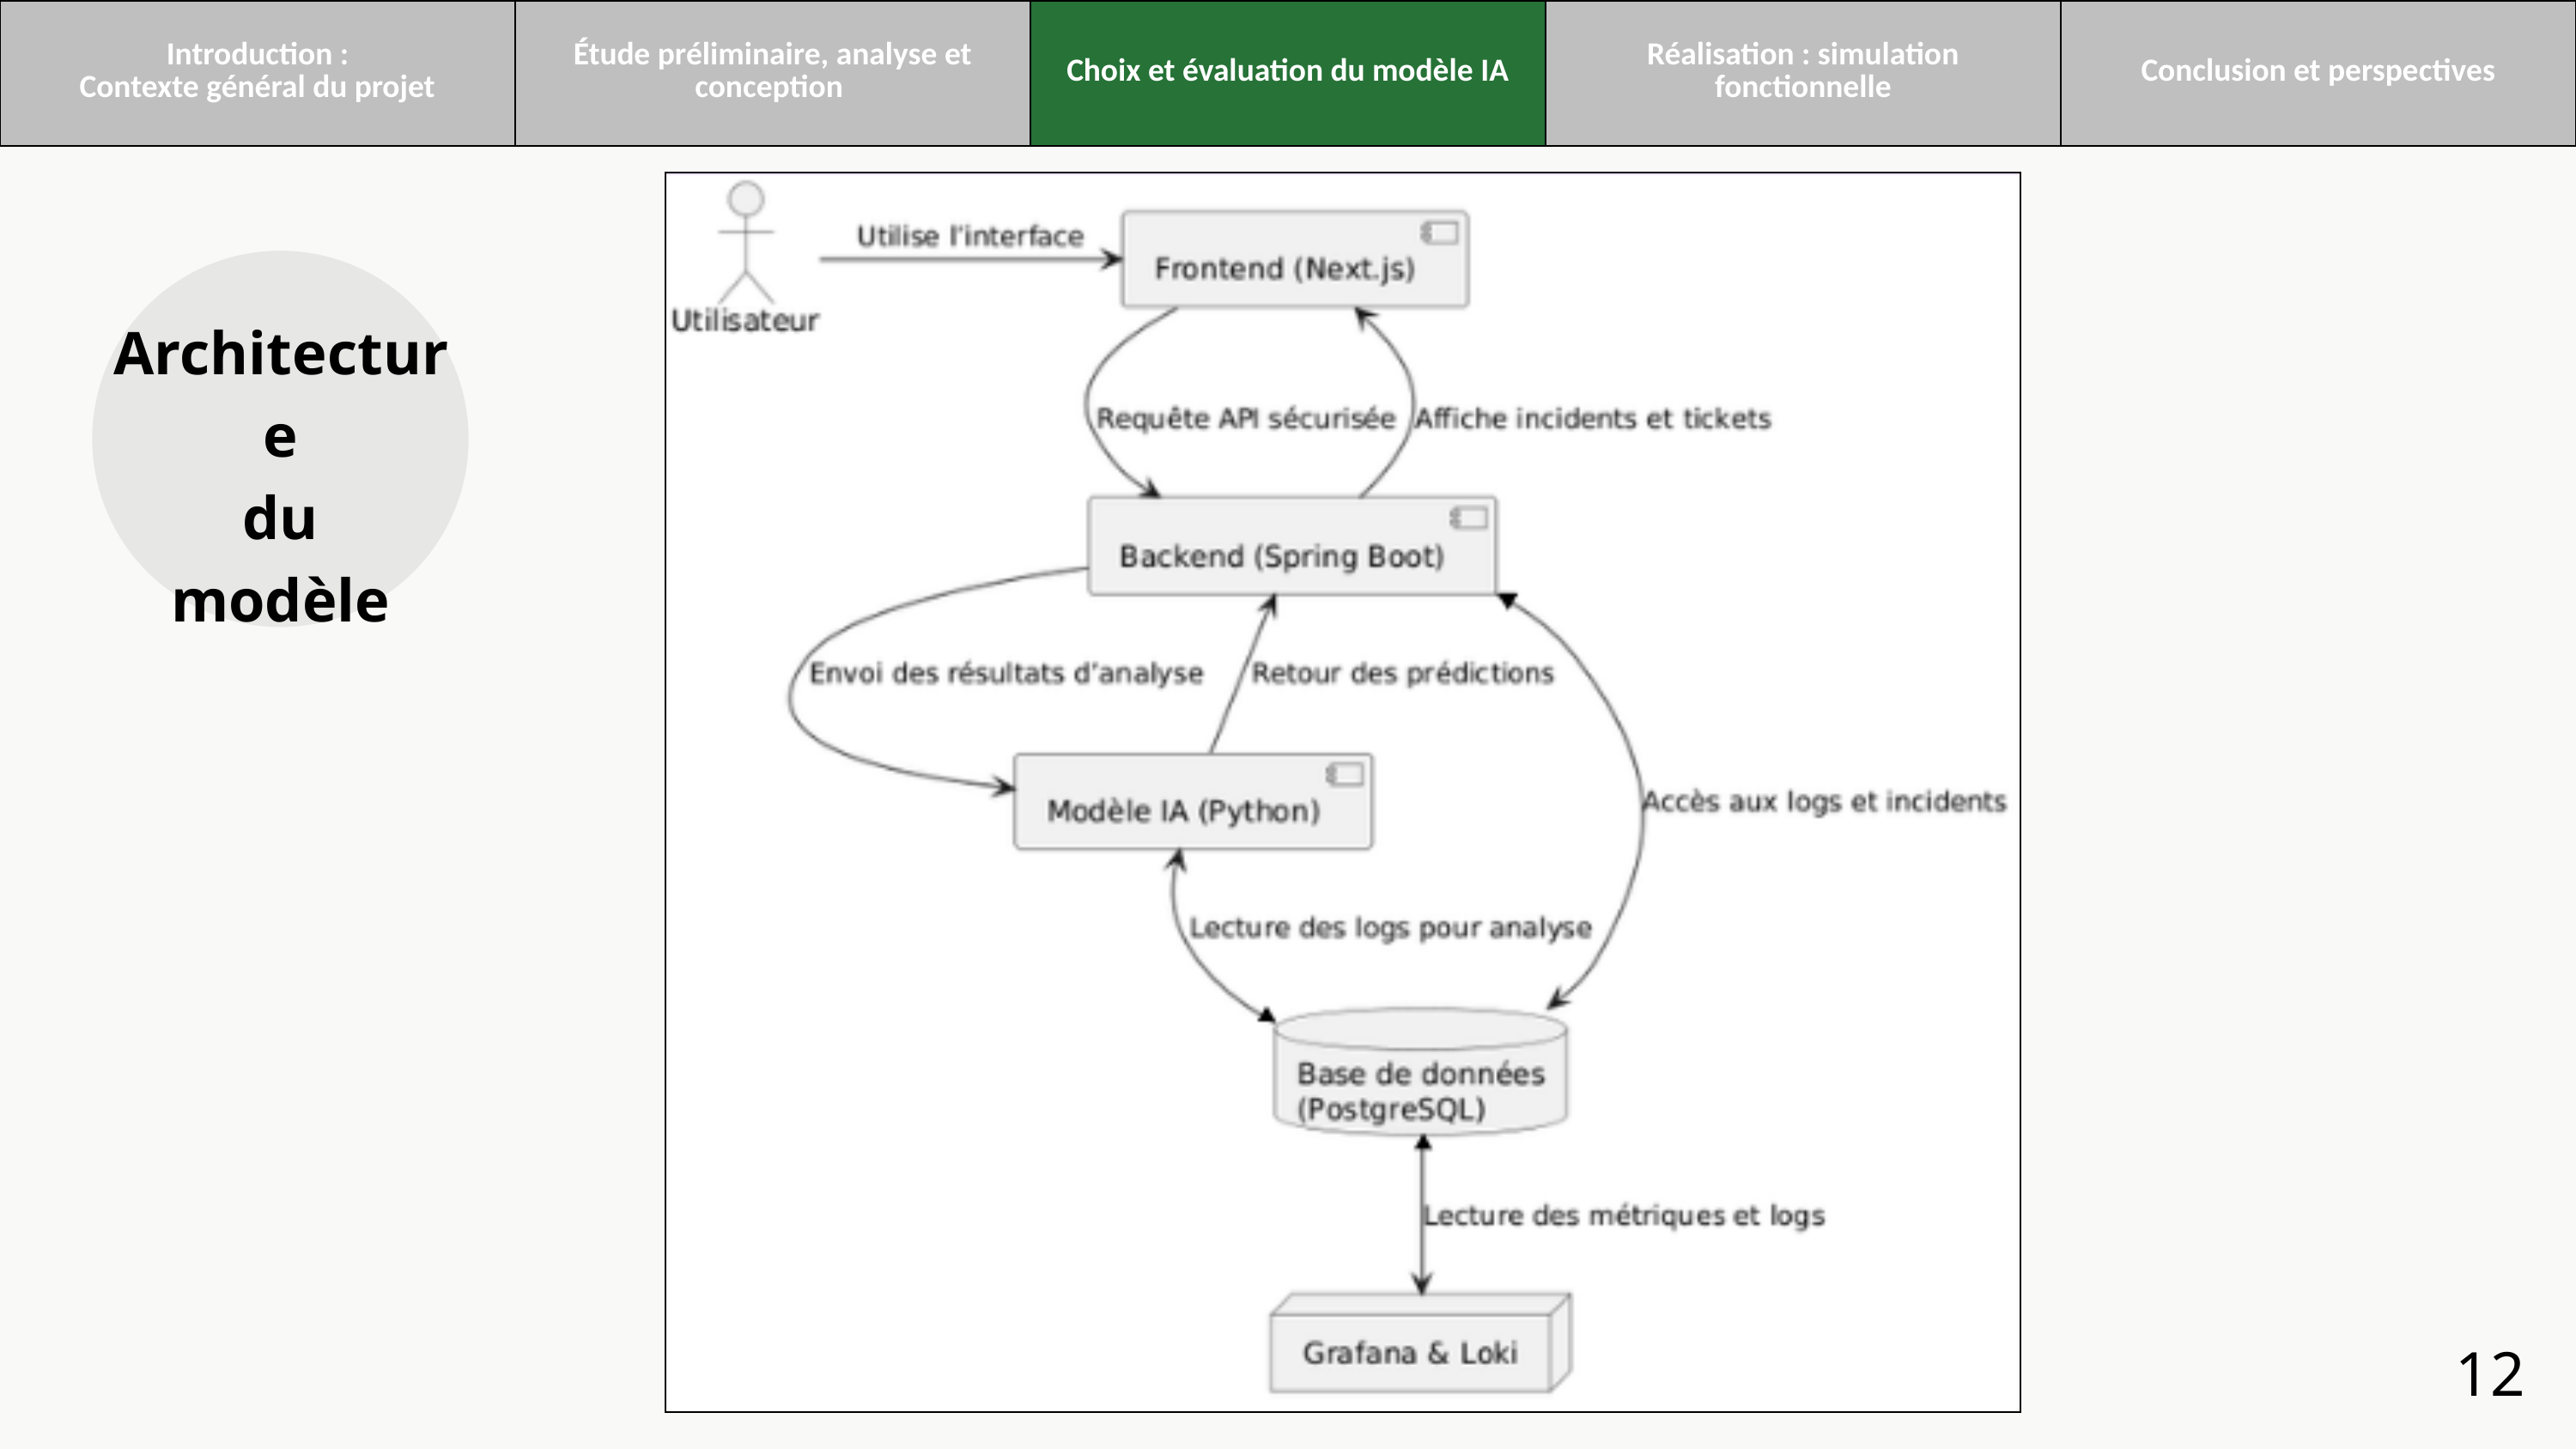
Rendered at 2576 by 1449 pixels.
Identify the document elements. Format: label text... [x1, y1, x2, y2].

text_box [92, 250, 469, 627]
text_box [665, 173, 2020, 1412]
table_header Choix et évaluation du modèle IA [1031, 2, 1545, 145]
table_header Introduction : Contexte général du projet [1, 2, 514, 145]
table_header Étude préliminaire, analyse et conception [516, 2, 1030, 145]
table_header Conclusion et perspectives [2062, 2, 2575, 145]
text_box 12 [2455, 1323, 2525, 1449]
table_header Réalisation : simulation fonctionnelle [1546, 2, 2060, 145]
